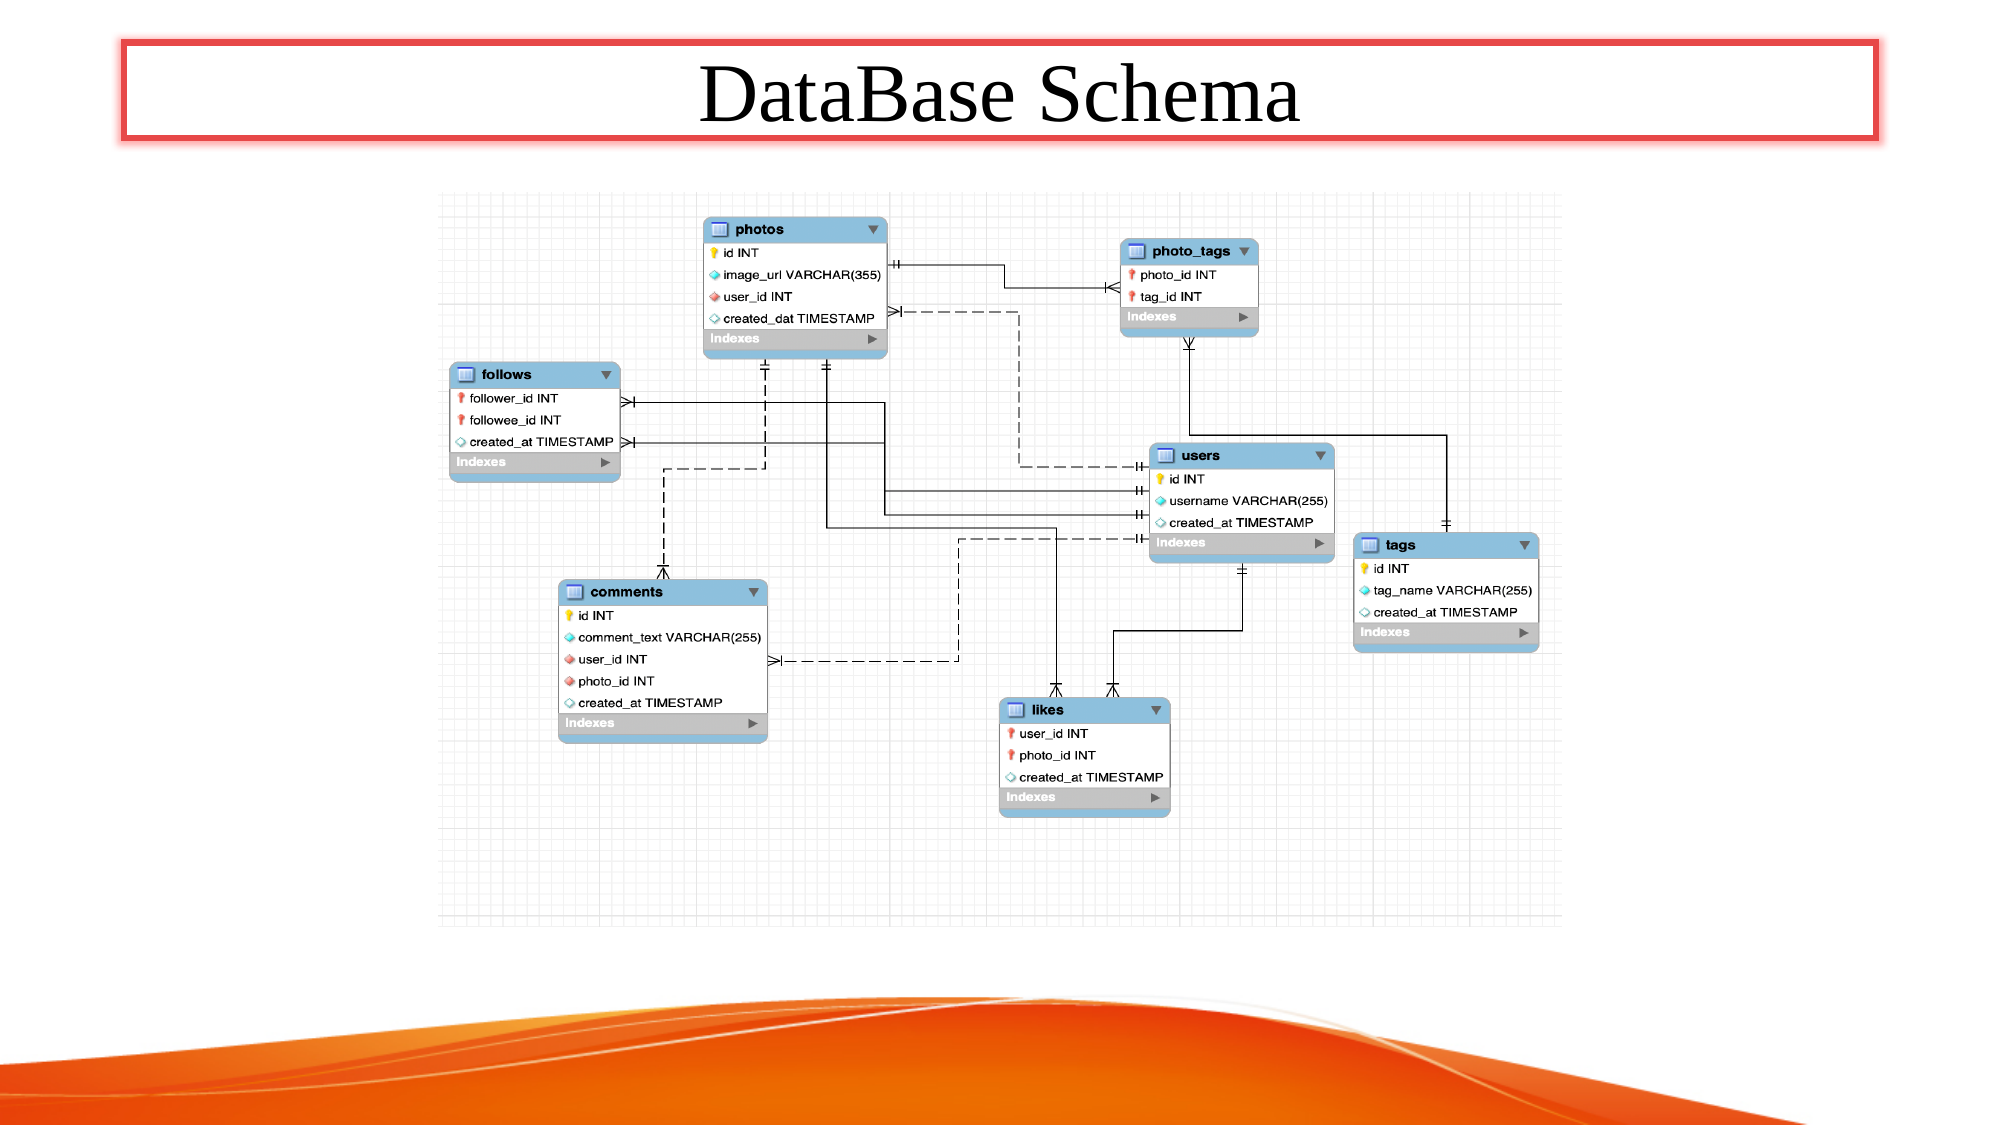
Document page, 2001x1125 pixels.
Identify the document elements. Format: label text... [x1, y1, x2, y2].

picture [0, 0, 2000, 1125]
text_box DataBase Schema [123, 41, 1877, 139]
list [438, 192, 1562, 927]
